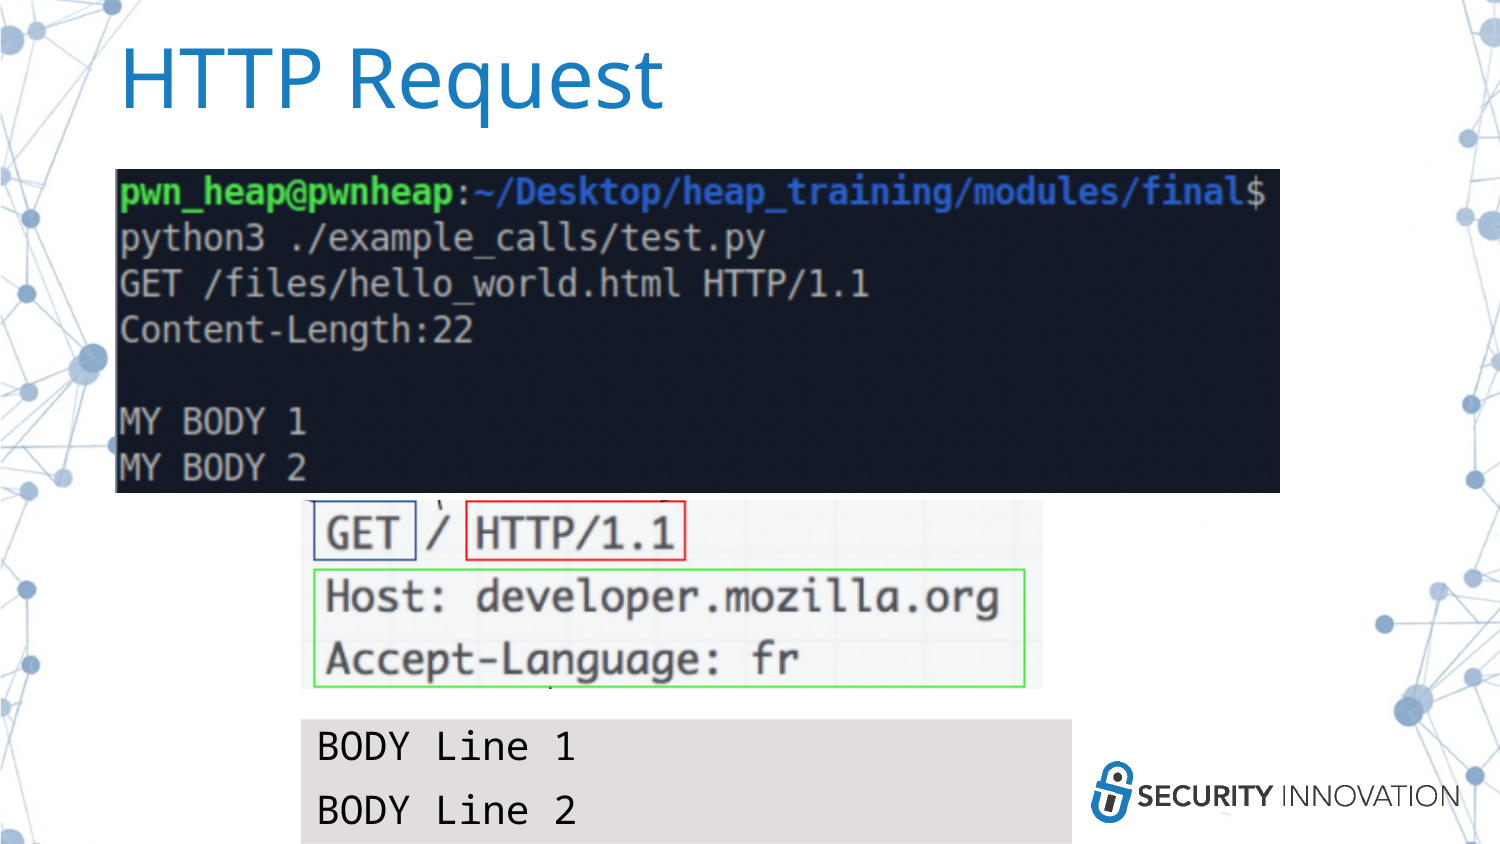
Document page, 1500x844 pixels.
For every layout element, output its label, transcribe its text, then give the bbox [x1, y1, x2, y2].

text_box BODY Line 1 BODY Line 2 [301, 719, 1072, 844]
title HTTP Request [103, 0, 1397, 164]
picture [1, 1, 1500, 844]
